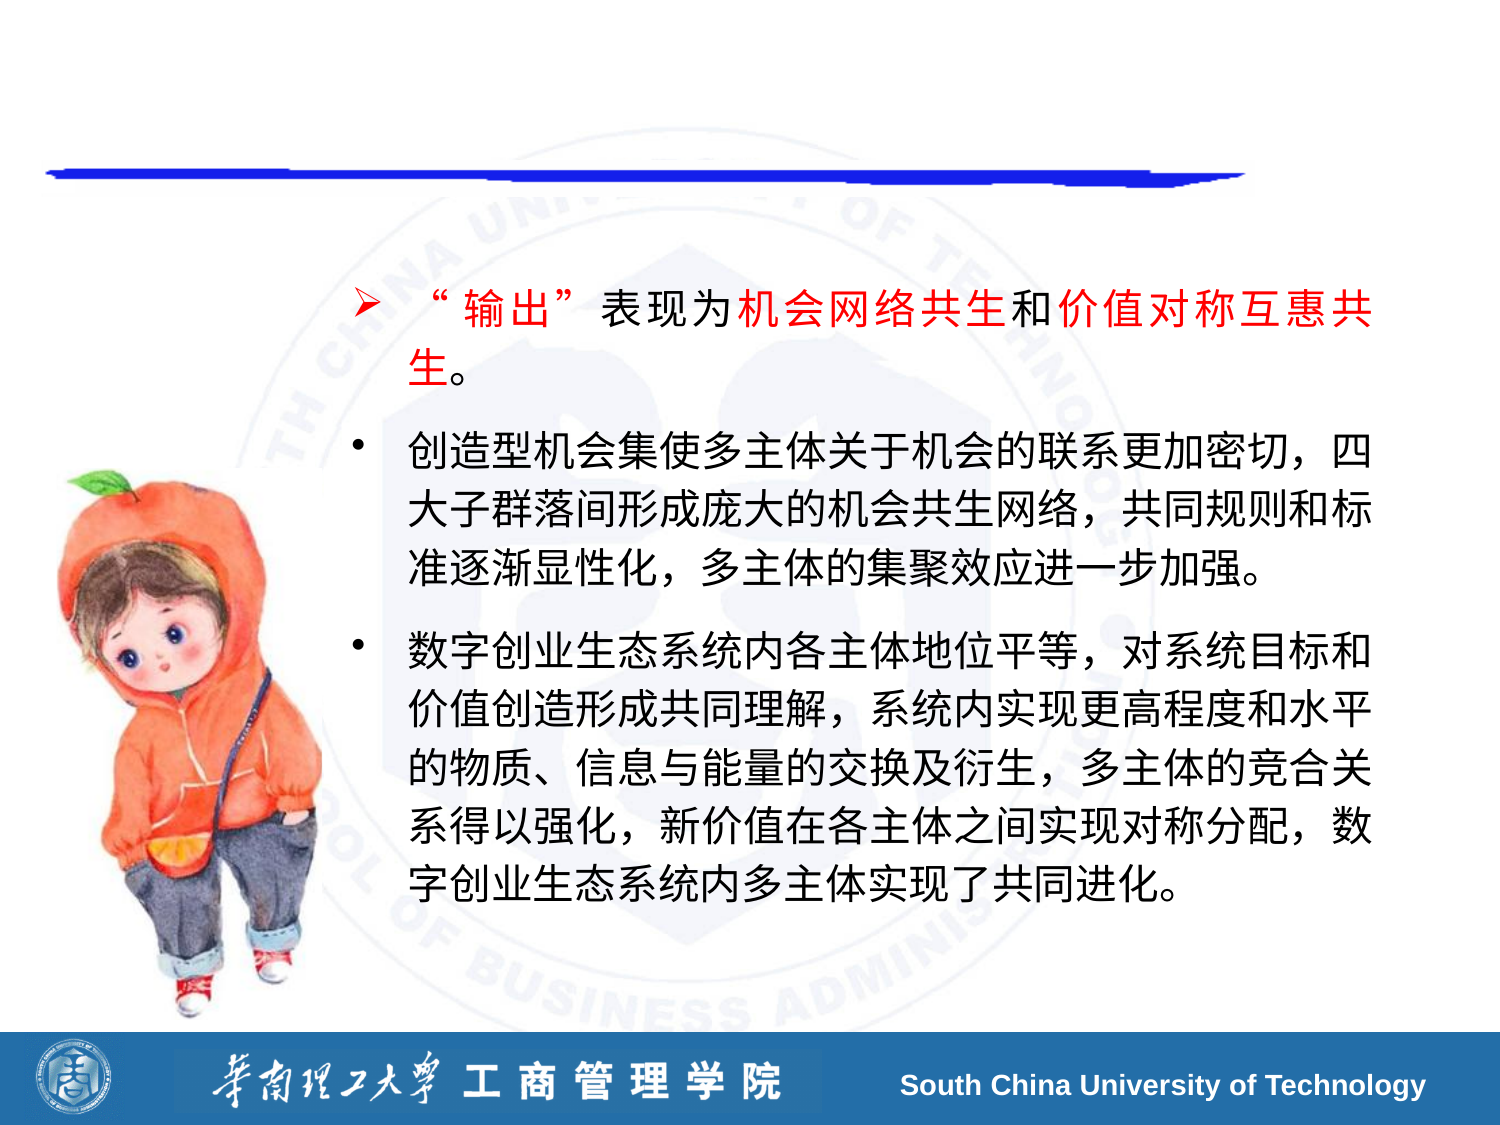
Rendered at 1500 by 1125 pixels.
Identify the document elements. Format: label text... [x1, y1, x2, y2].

text_box “输出”表现为机会网络共生和价值对称互惠共生。 创造型机会集使多主体关于机会的联系更加密切，四大子群落间形成庞大的机会共生网络，共同规则和标准逐渐显性化，多主体的集聚效应进一步加强。 数字创业生态系统内各主体地位平等，对系统目标和价值创造形成共同理解，系统内实现更高程度和水平的物质、信息与能量的交换及衍生，多主体的竞合关系得以强化，新价值在各主体之间实现对称分配，数字创业生态系统内多主体实现了共同进化。 [336, 267, 1388, 905]
text_box South China University of Technology [826, 1058, 1500, 1125]
picture [0, 105, 1500, 1125]
